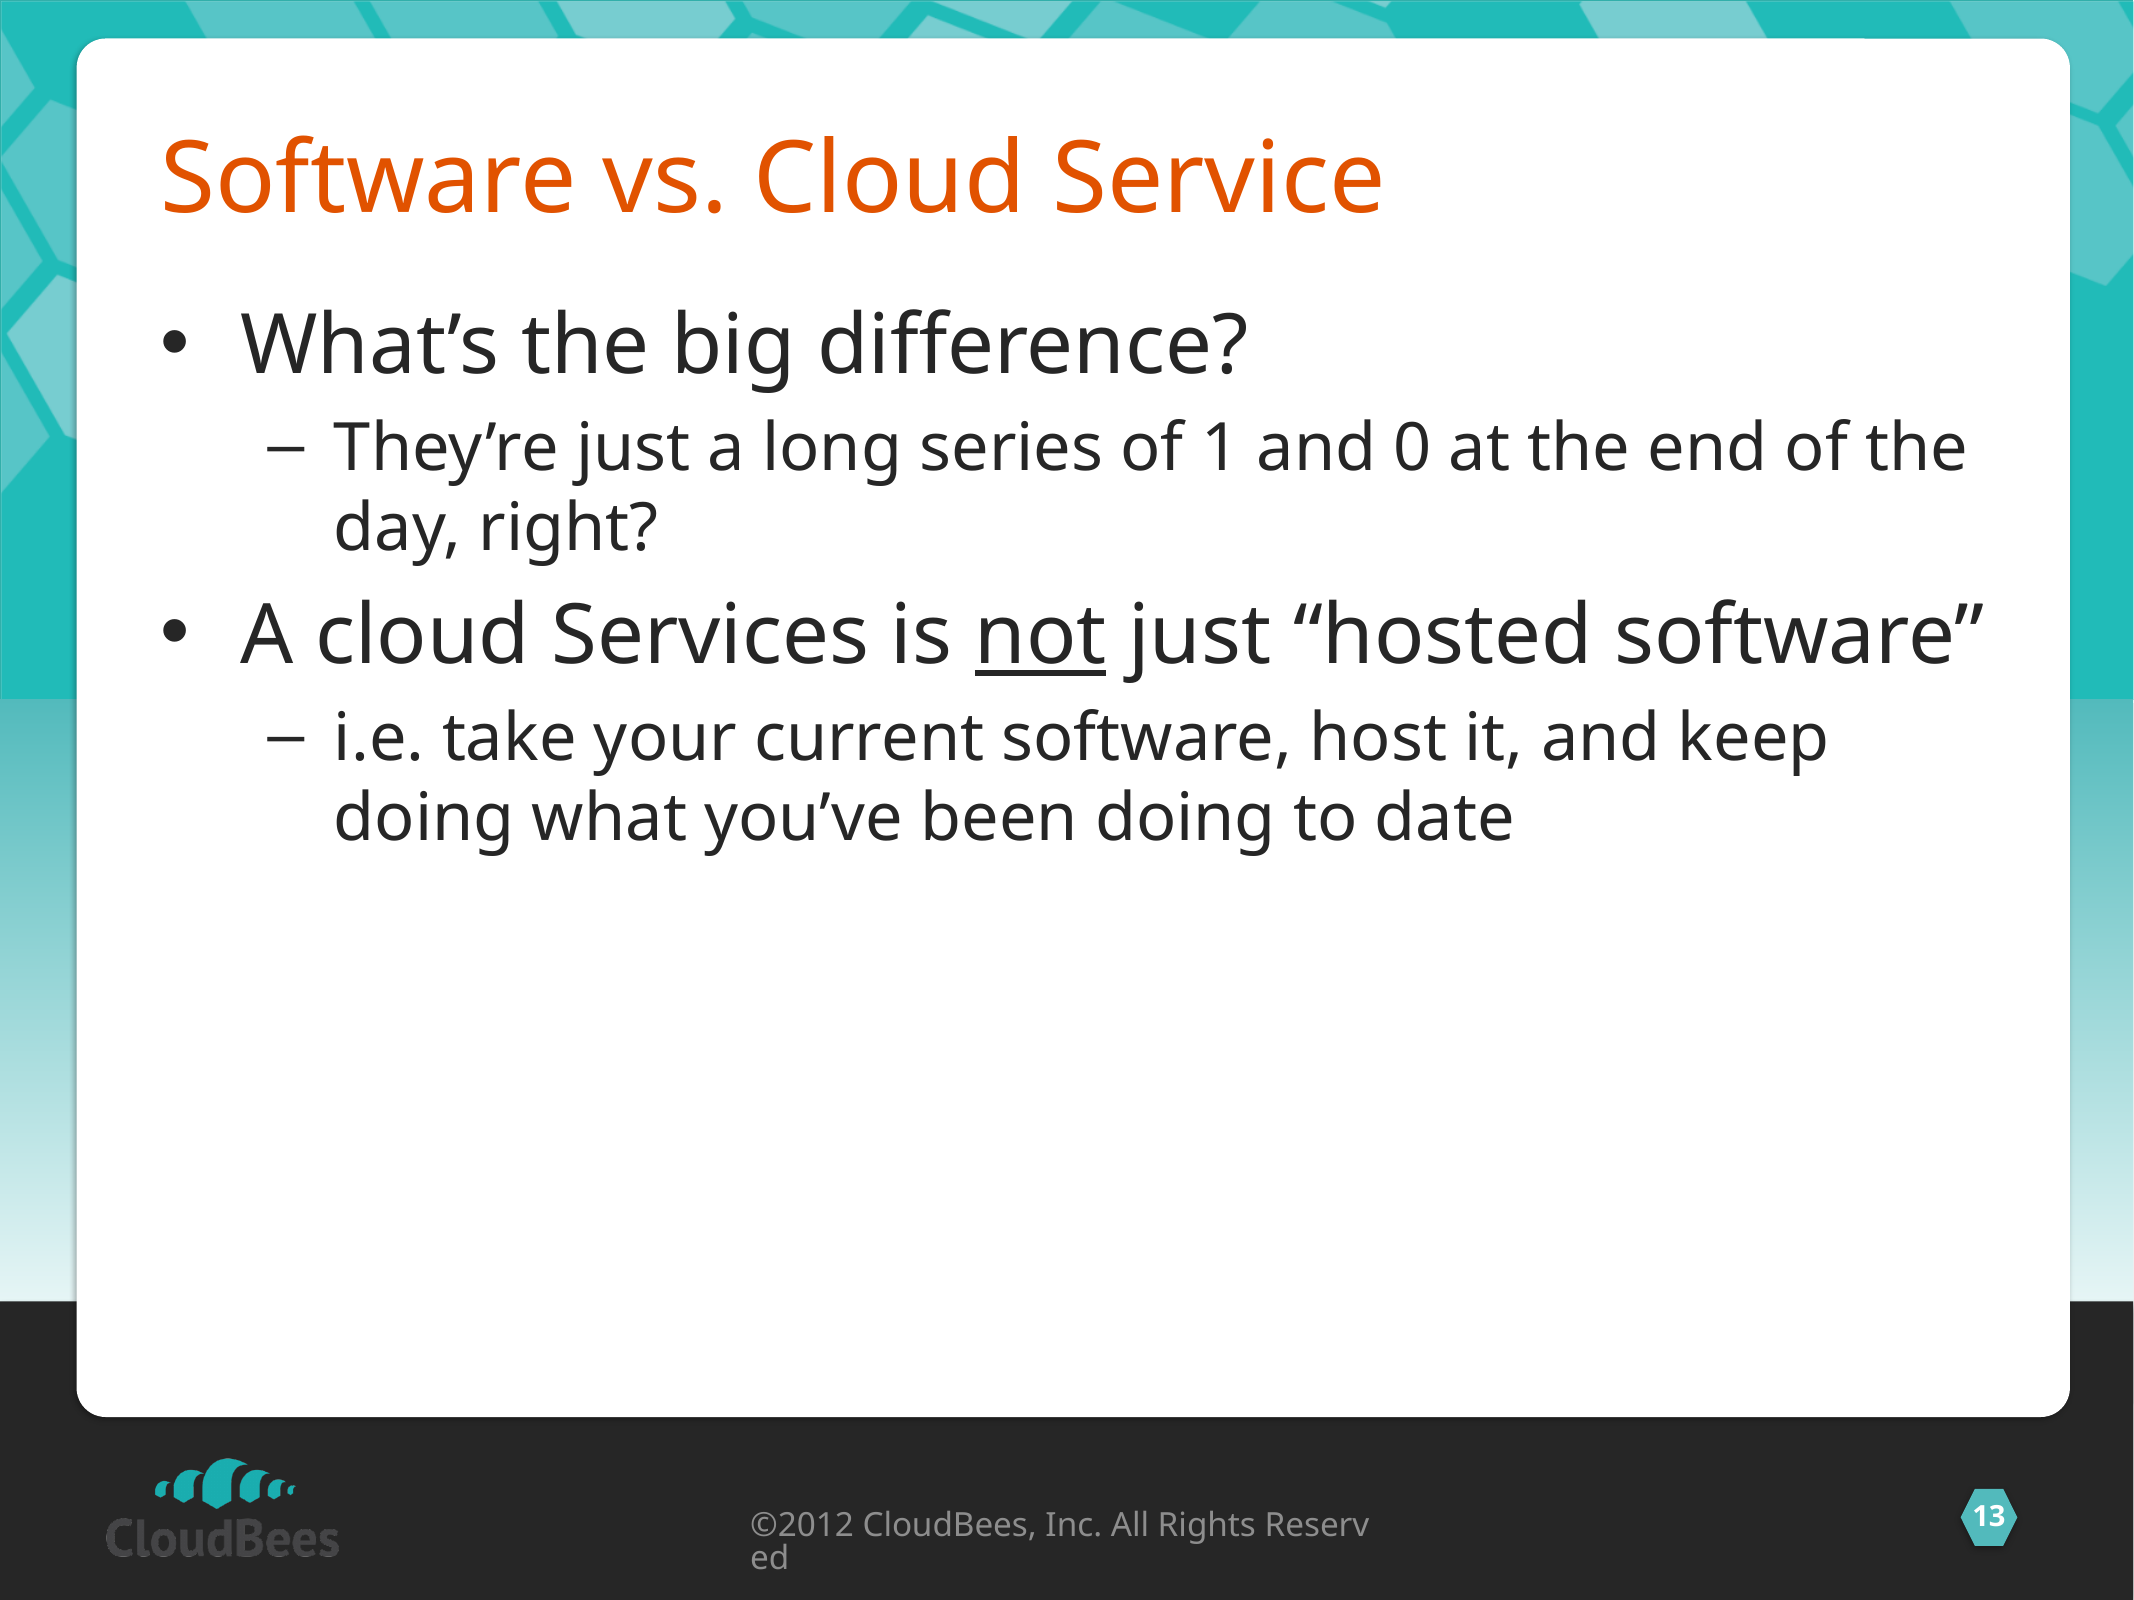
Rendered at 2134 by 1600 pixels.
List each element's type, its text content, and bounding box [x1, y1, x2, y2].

picture [106, 1458, 339, 1557]
footer ©2012 CloudBees, Inc. All Rights Reserved [728, 1482, 1405, 1569]
picture [3, 2, 2132, 700]
title Software vs. Cloud Service [138, 87, 2008, 258]
list What’s the big difference? They’re just a long series of 1 and 0 at the end of the day, right? A cloud Services is not just “hosted software” i.e. take your current software, host it, and keep doing what you’ve been doing to date [138, 279, 2008, 1350]
